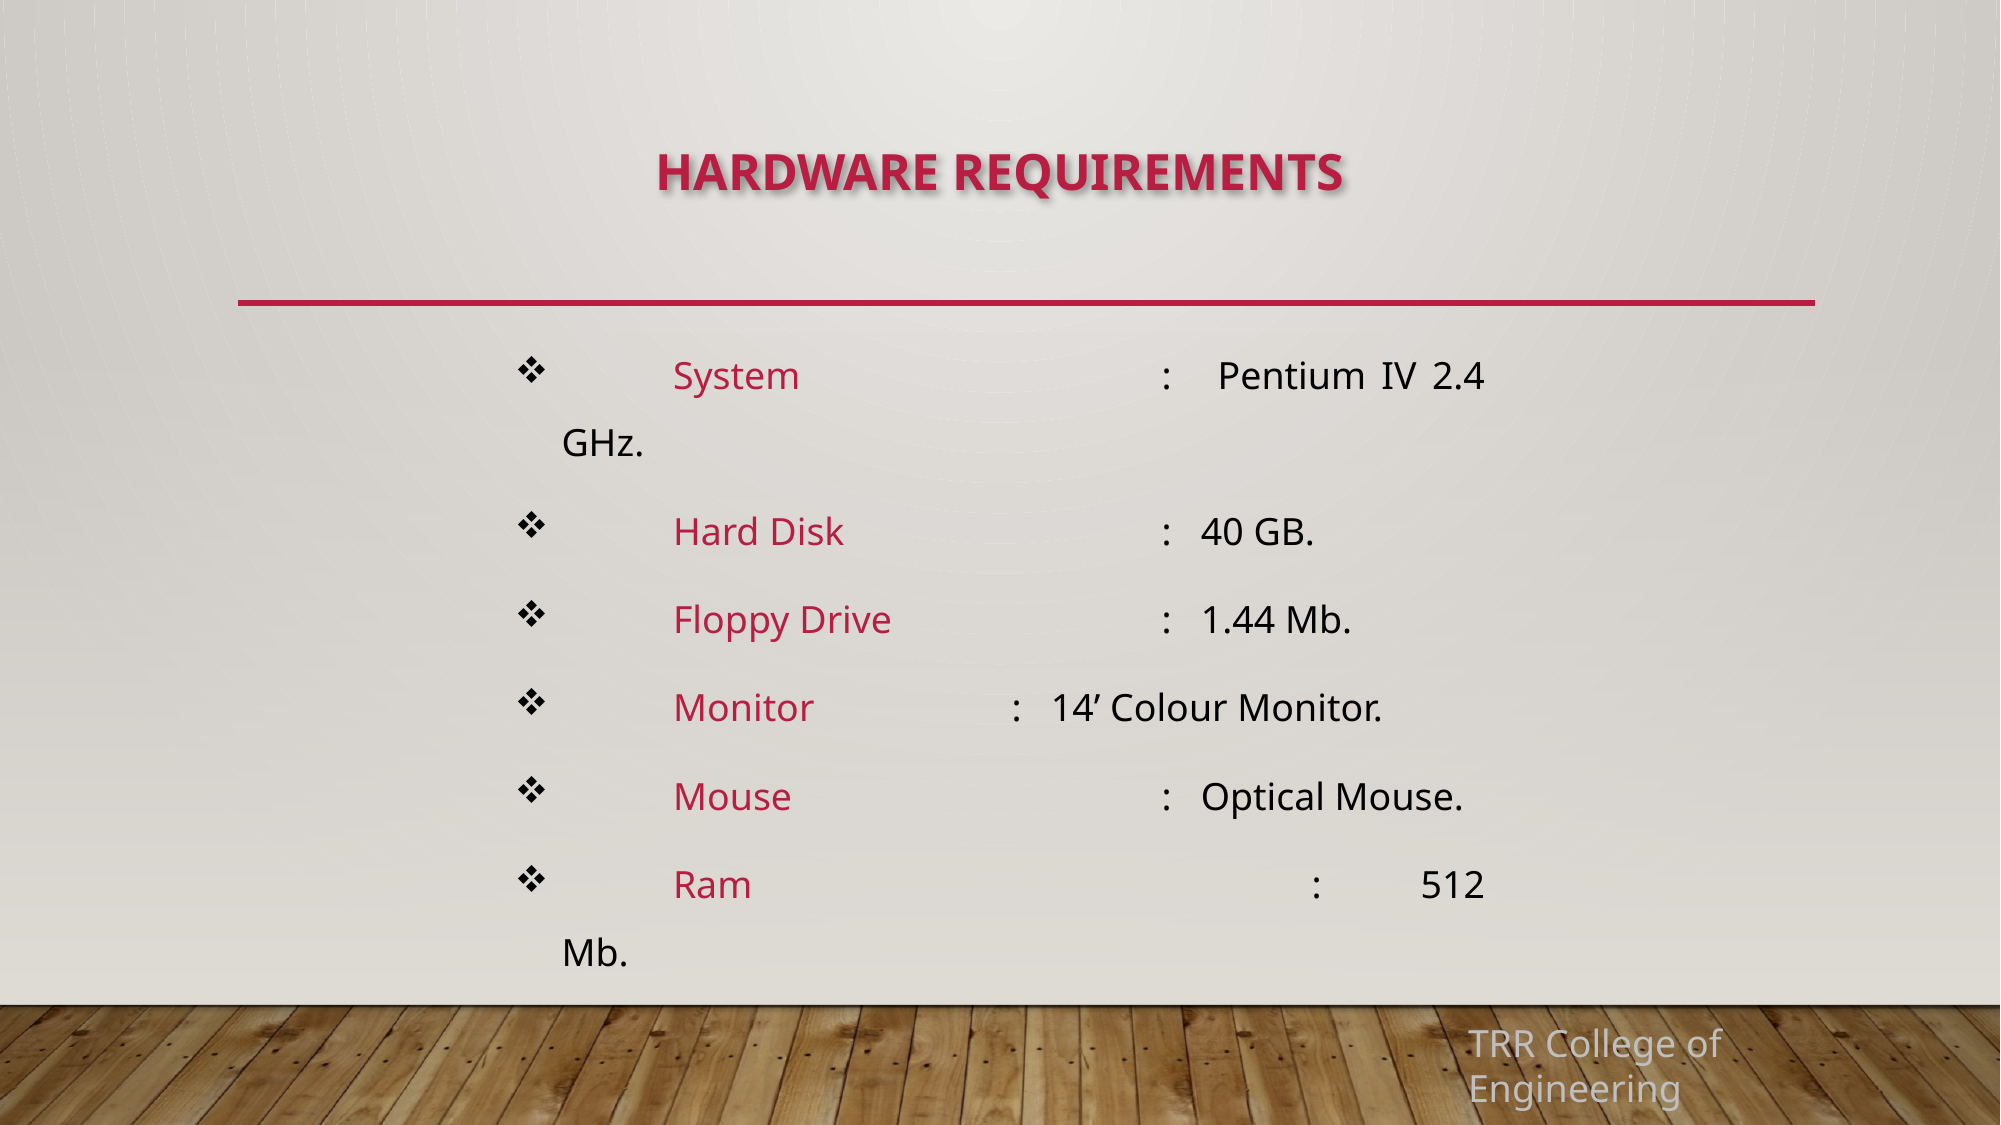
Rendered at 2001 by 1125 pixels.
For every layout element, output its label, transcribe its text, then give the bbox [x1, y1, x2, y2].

text_box TRR College of Engineering [1453, 1012, 1929, 1118]
text_box System : Pentium IV 2.4 GHz. Hard Disk : 40 GB. Floppy Drive : 1.44 Mb. Monitor : 14’ Colour Monitor. Mouse : Optical Mouse. Ram : 512 Mb. [500, 321, 1500, 981]
picture [0, 1005, 2000, 1125]
text_box HARDWARE REQUIREMENTS [576, 133, 1424, 208]
